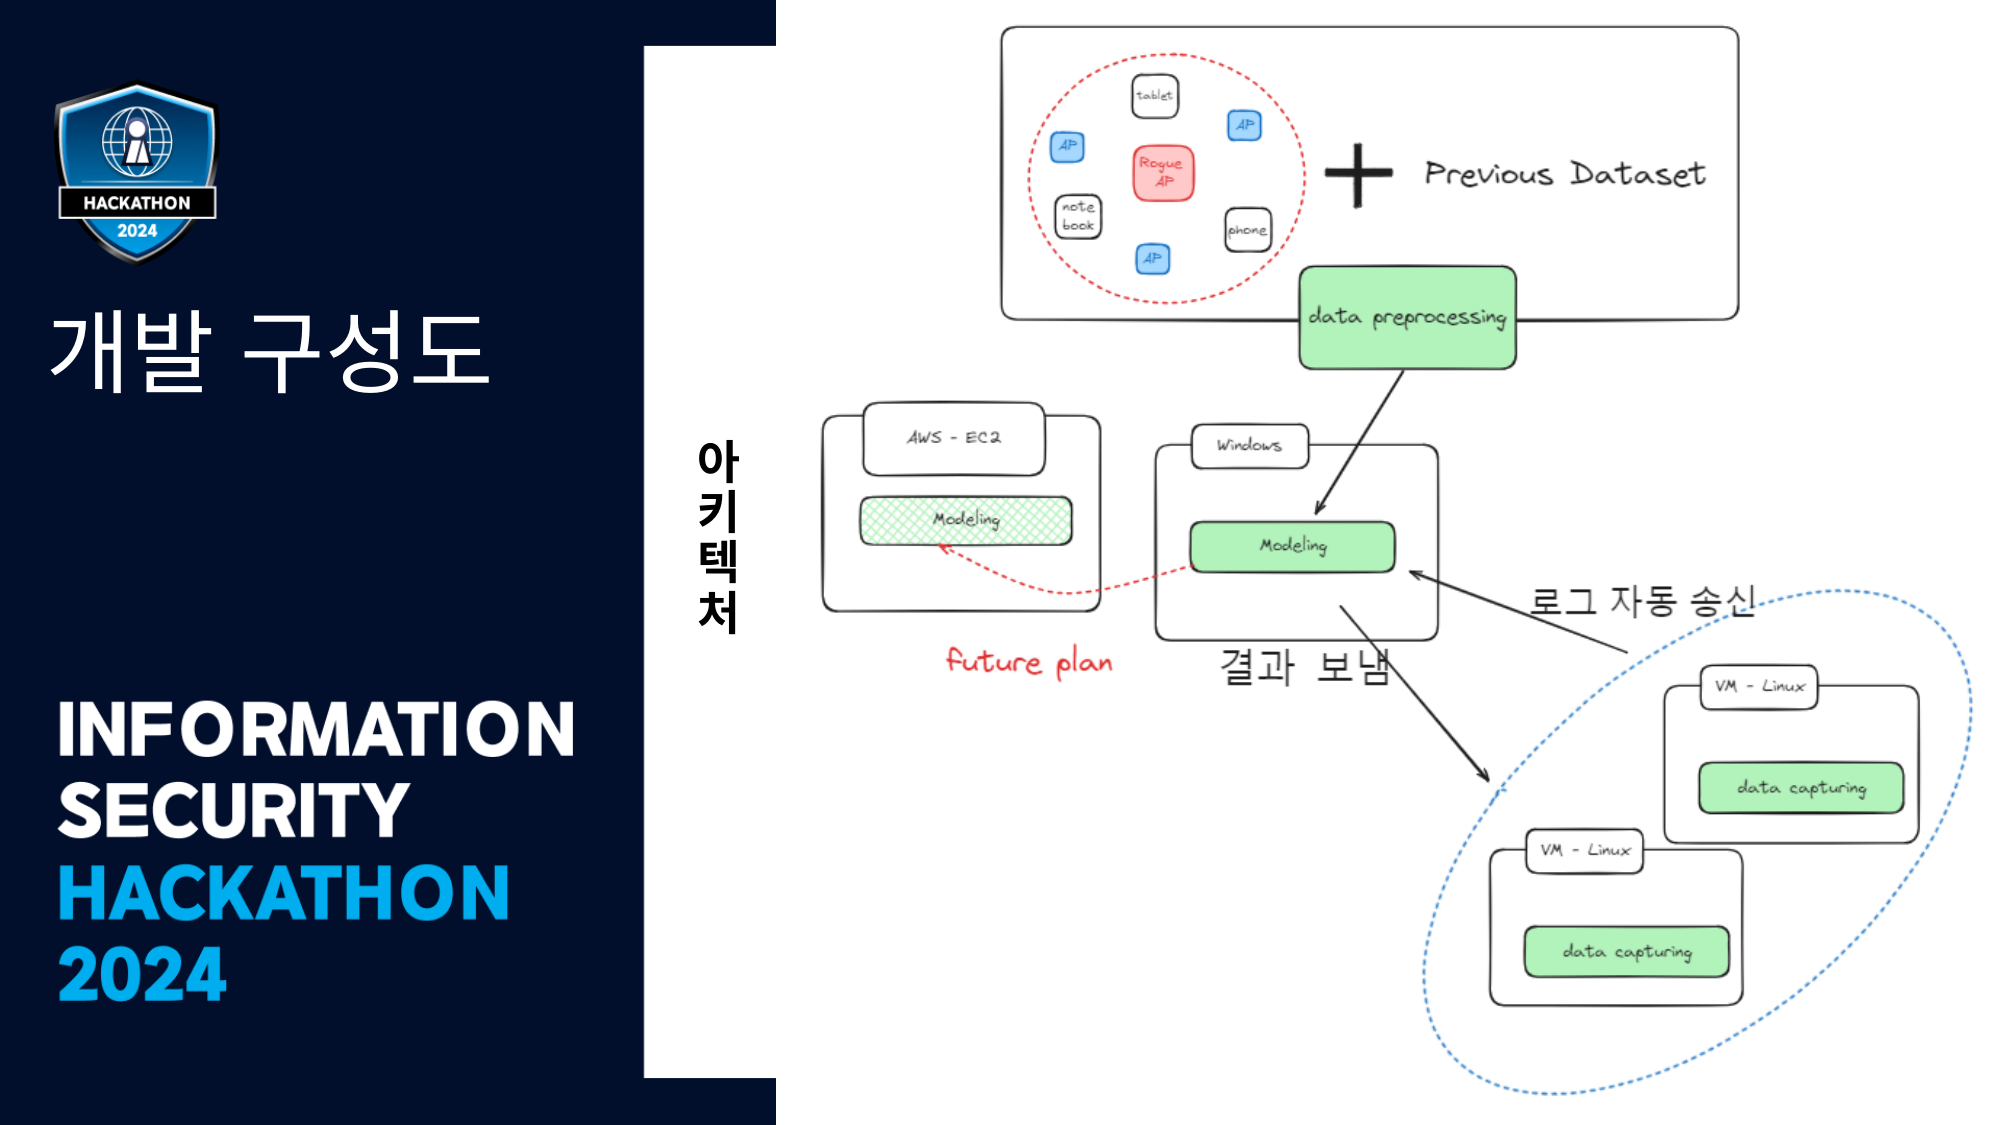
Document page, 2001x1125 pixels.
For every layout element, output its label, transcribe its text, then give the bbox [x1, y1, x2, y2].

picture [0, 0, 2000, 1125]
title 아 키 텍 처 [682, 430, 775, 649]
list 개발 구성도 [31, 299, 623, 563]
